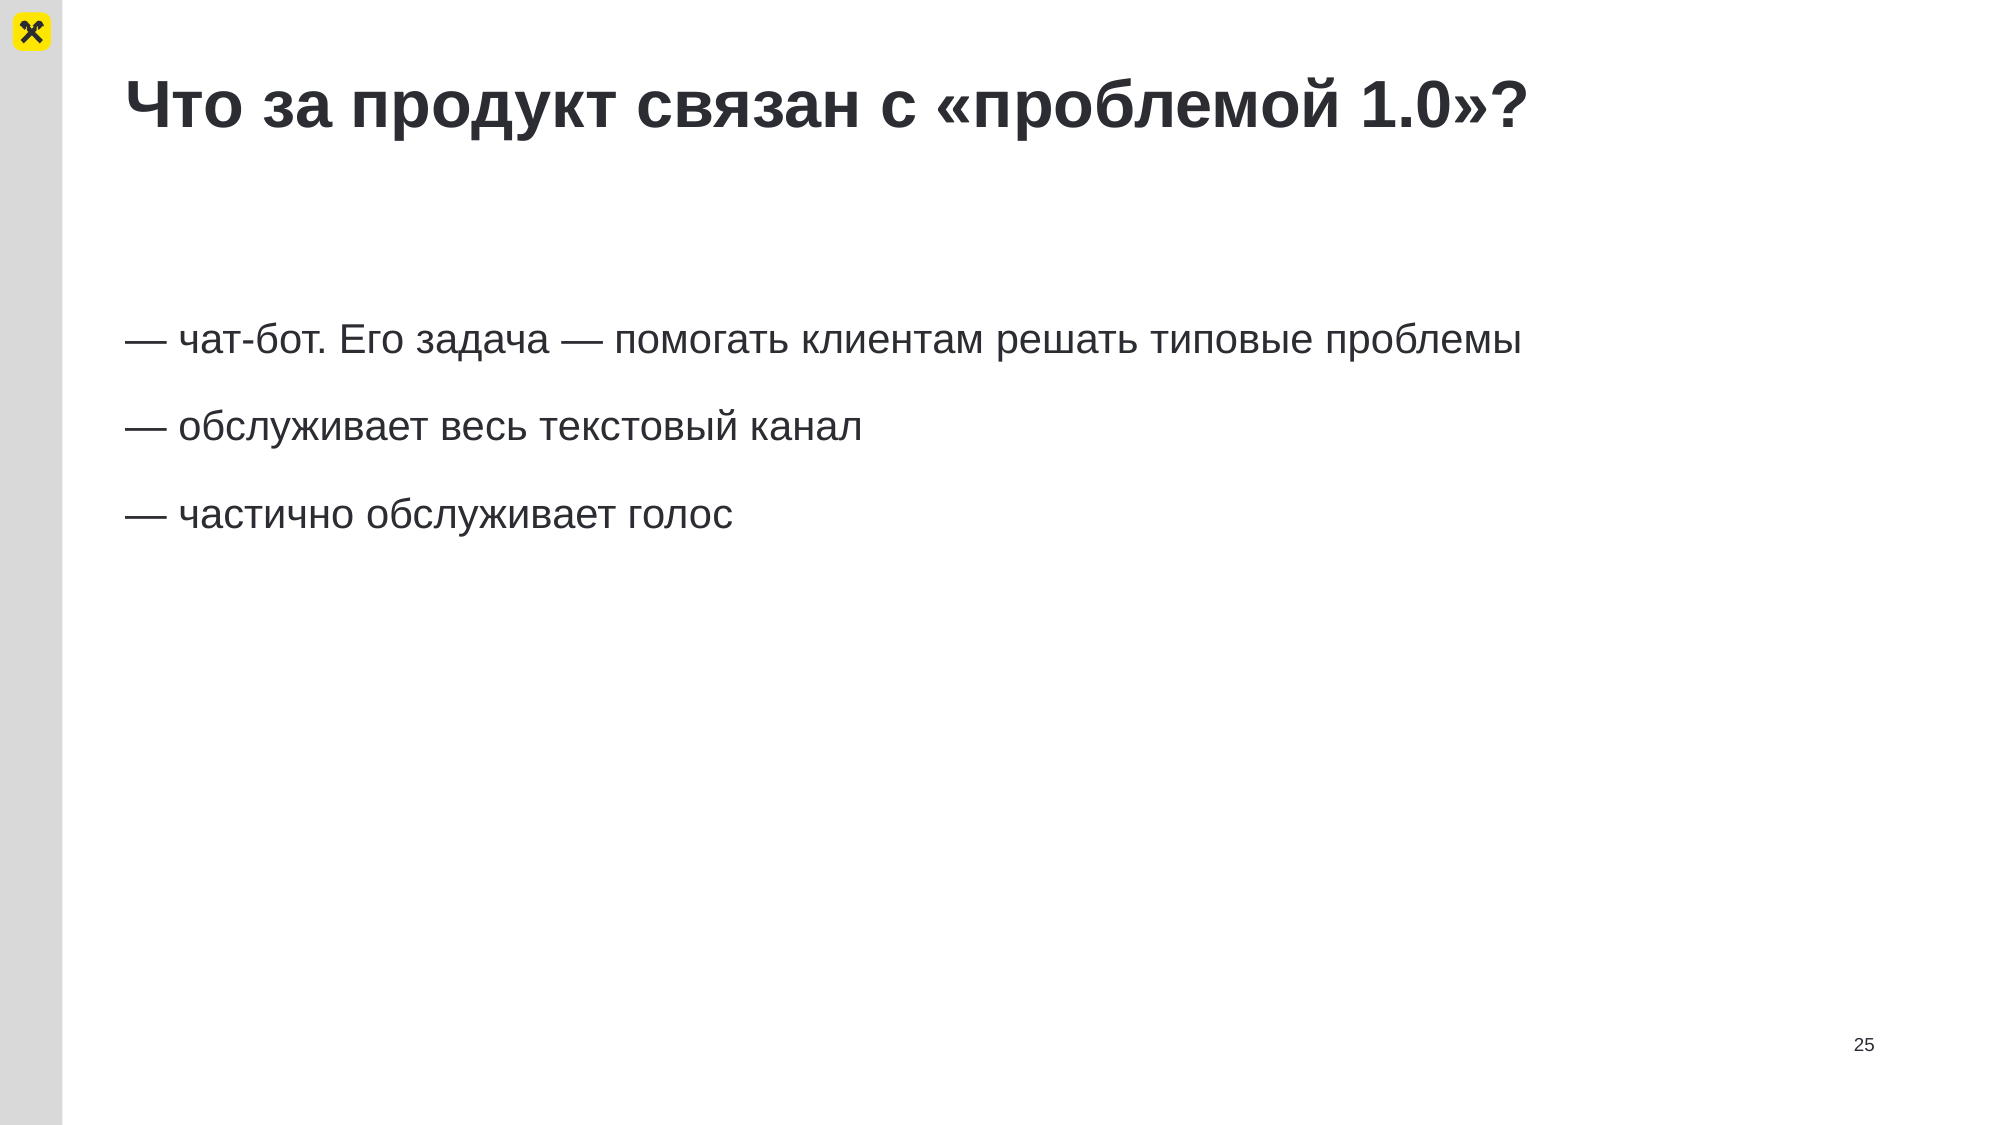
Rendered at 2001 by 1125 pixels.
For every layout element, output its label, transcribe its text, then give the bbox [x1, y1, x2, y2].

list — чат-бот. Его задача — помогать клиентам решать типовые проблемы — обслуживает весь текстовый канал — частично обслуживает голос [125, 278, 1551, 852]
title Что за продукт связан с «проблемой 1.0»? [125, 62, 1875, 157]
slide_number 25 [1749, 1000, 1875, 1064]
